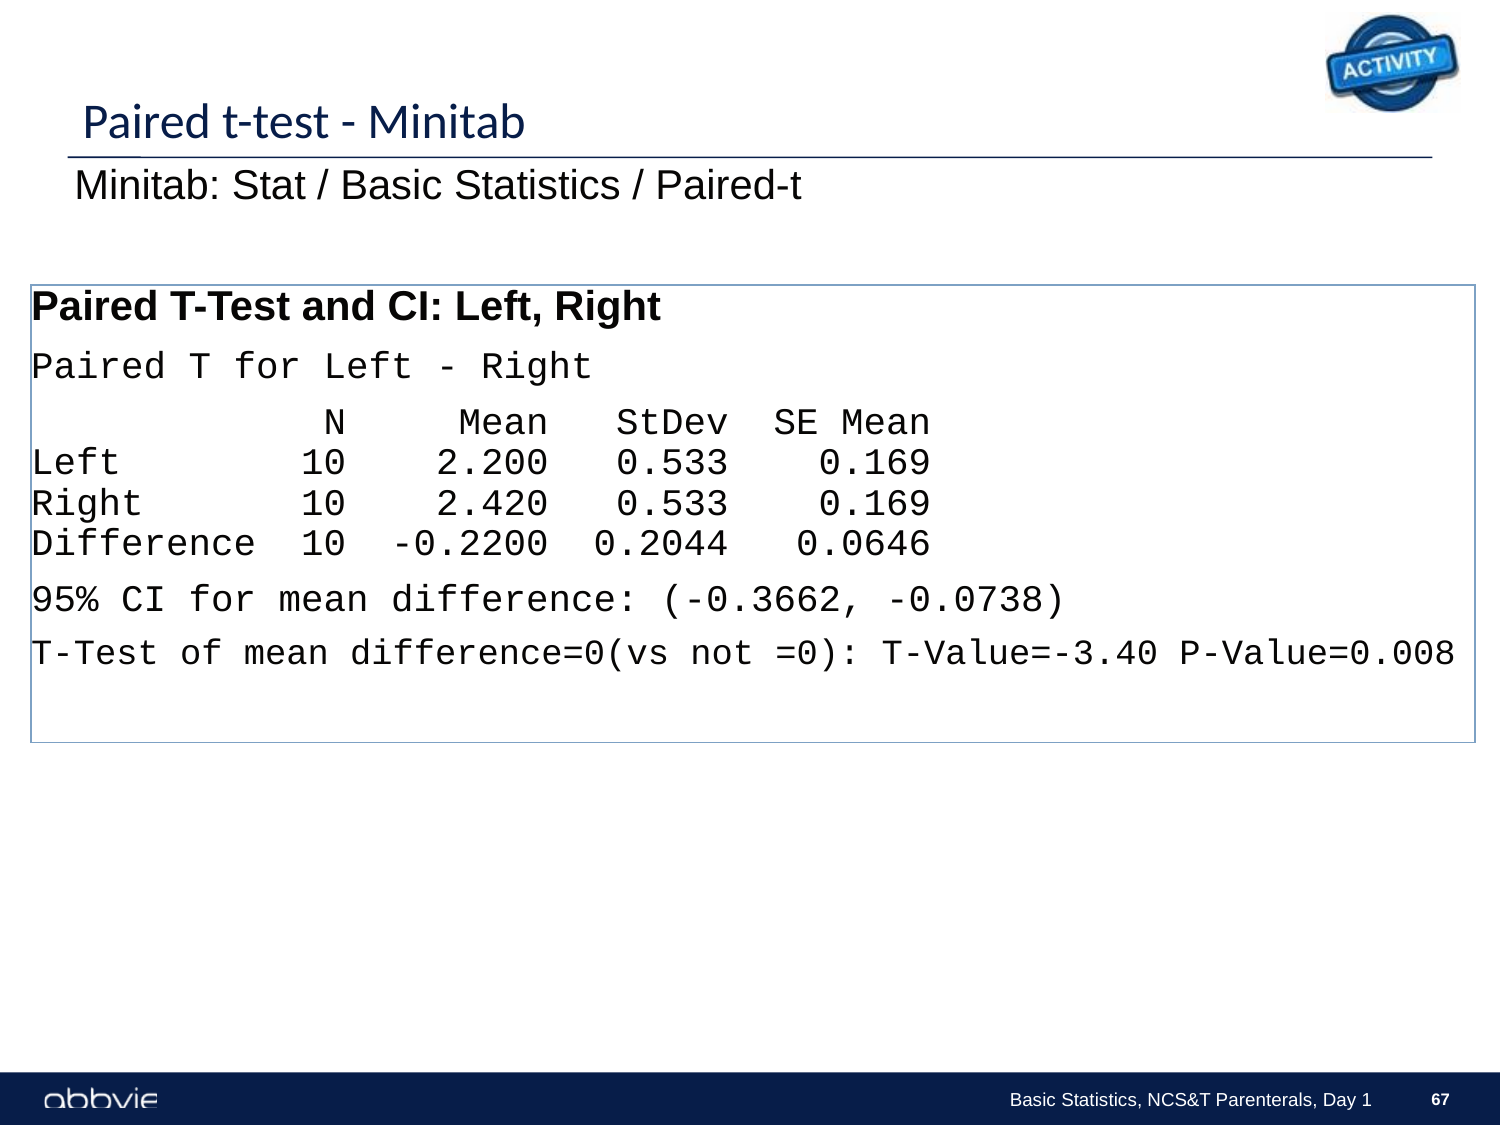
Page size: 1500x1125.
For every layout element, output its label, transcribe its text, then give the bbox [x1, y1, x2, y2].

text_box Minitab: Stat / Basic Statistics / Paired-t [74, 163, 802, 209]
footer Basic Statistics, NCS&T Parenterals, Day 1 [487, 1083, 1387, 1114]
slide_number 67 [1391, 1085, 1450, 1112]
text_box Paired T-Test and CI: Left, Right Paired T for Left - Right N Mean StDev SE Mean Left 10 2.200 0.533 0.169 Right 10 2.420 0.533 0.169 Difference 10 -0.2200 0.2044 0.0646 95% CI for mean difference: (-0.3662, -0.0738) T-Test of mean difference=0(vs not =0): T-Value=-3.40 P-Value=0.008 [31, 284, 1475, 743]
title Paired t-test - Minitab [67, 37, 1433, 158]
picture [1324, 12, 1462, 113]
